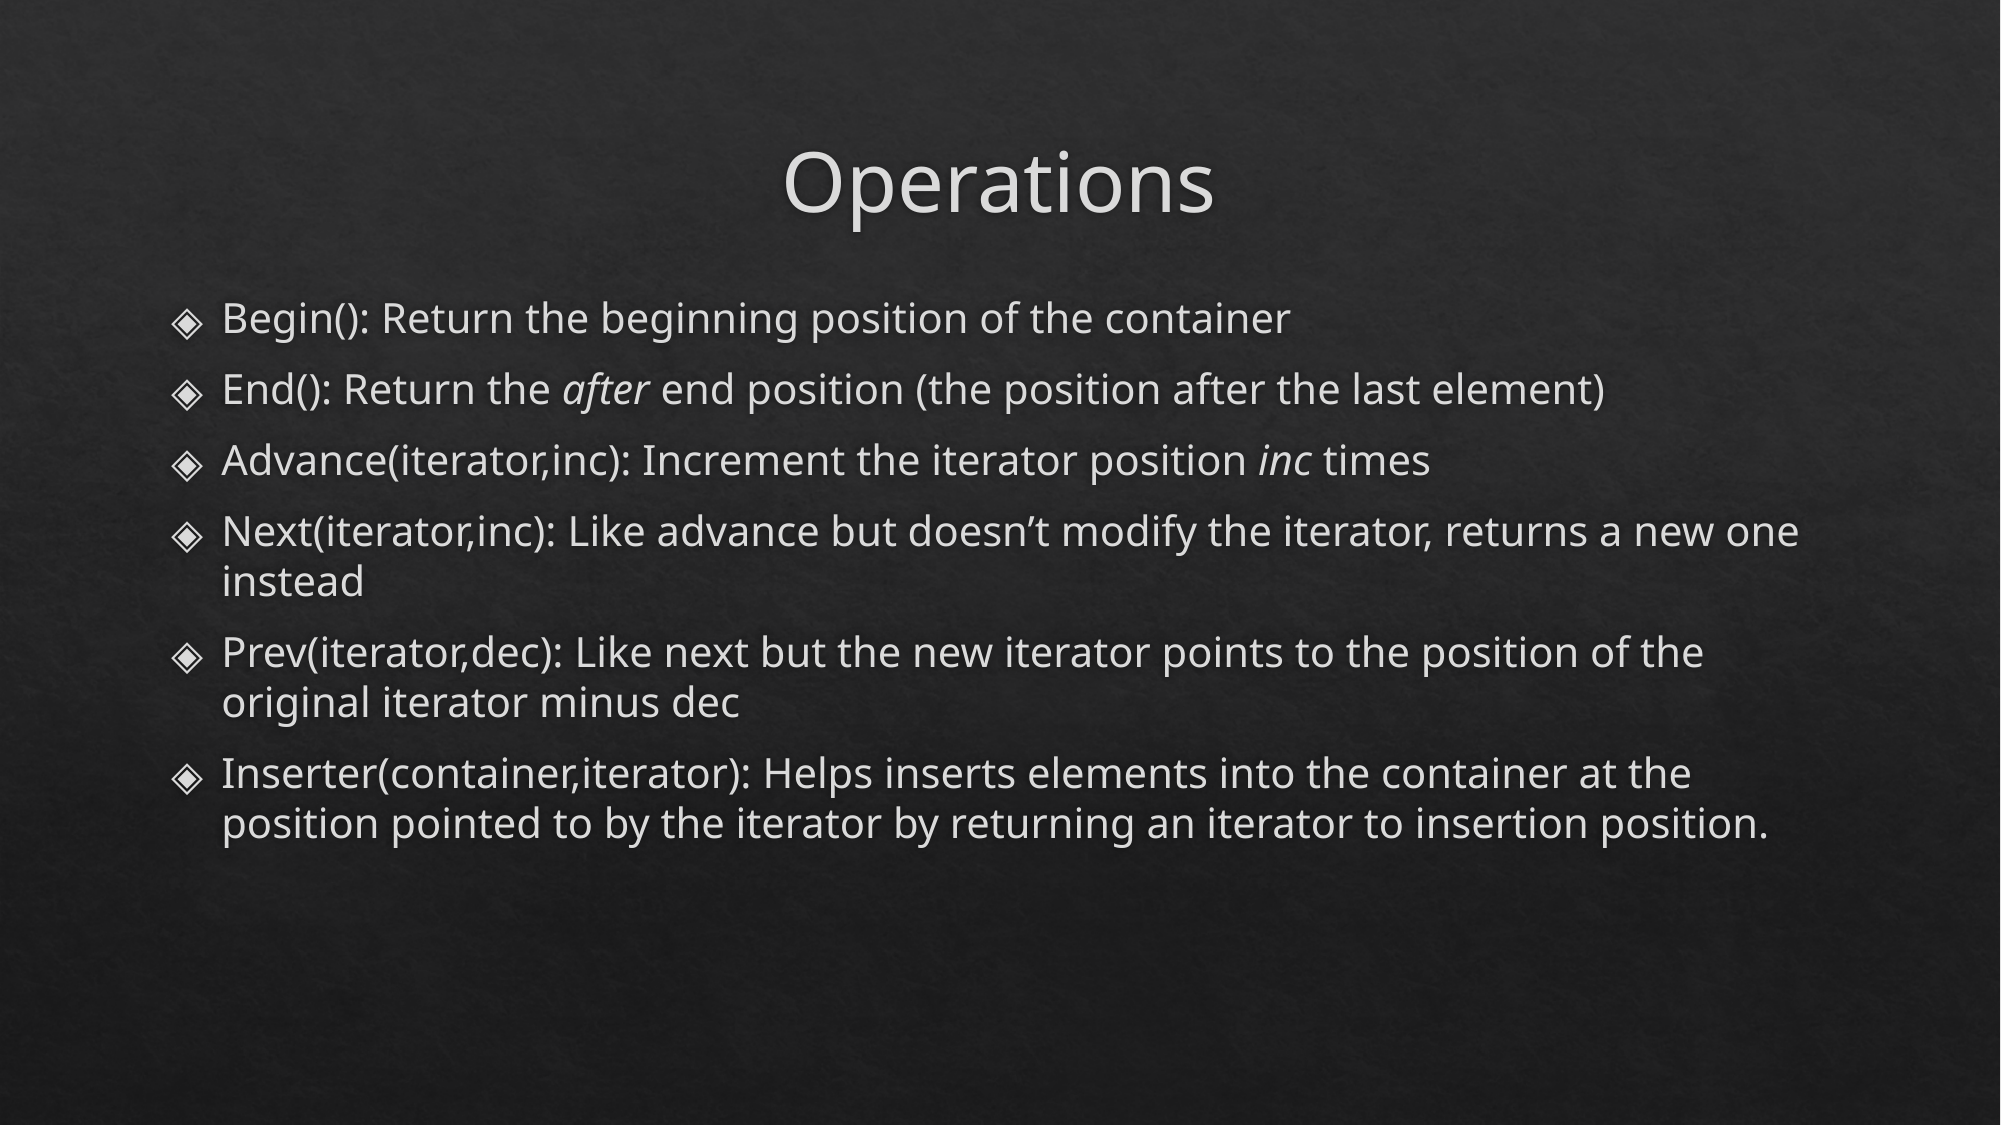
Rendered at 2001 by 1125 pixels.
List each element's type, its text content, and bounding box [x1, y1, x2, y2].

list Begin(): Return the beginning position of the container End(): Return the after end position (the position after the last element) Advance(iterator,inc): Increment the iterator position inc times Next(iterator,inc): Like advance but doesn’t modify the iterator, returns a new one instead Prev(iterator,dec): Like next but the new iterator points to the position of the original iterator minus dec Inserter(container,iterator): Helps inserts elements into the container at the position pointed to by the iterator by returning an iterator to insertion position. [149, 284, 1849, 950]
title Operations [149, 99, 1849, 260]
picture [0, 0, 2001, 1125]
